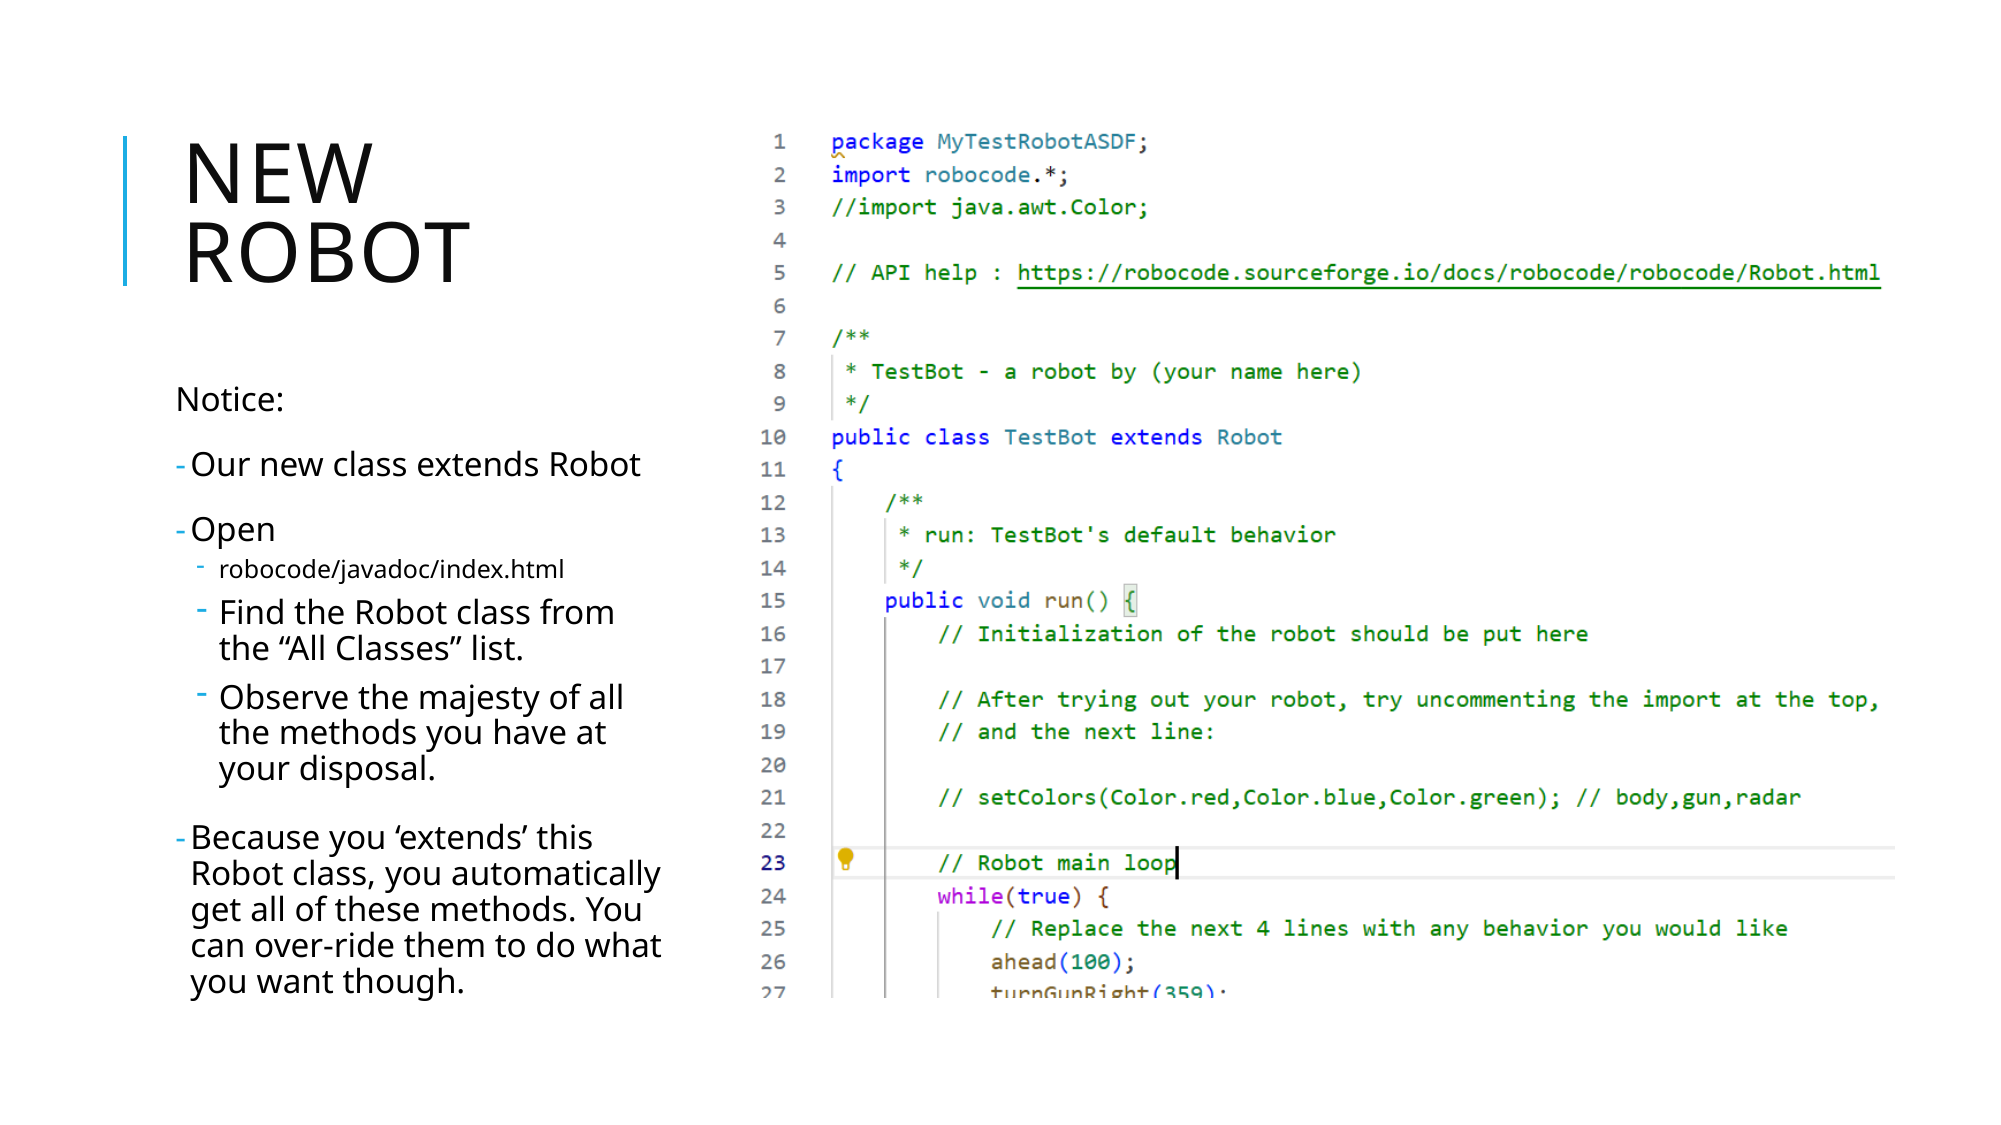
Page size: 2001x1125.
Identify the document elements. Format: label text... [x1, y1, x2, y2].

title New Robot [168, 96, 682, 342]
picture [761, 127, 1896, 998]
list Notice: Our new class extends Robot Open robocode/javadoc/index.html Find the Robot class from the “All Classes” list. Observe the majesty of all the methods you have at your disposal. Because you ‘extends’ this Robot class, you automatically get all of these methods. You can over-ride them to do what you want though. [168, 375, 682, 1020]
